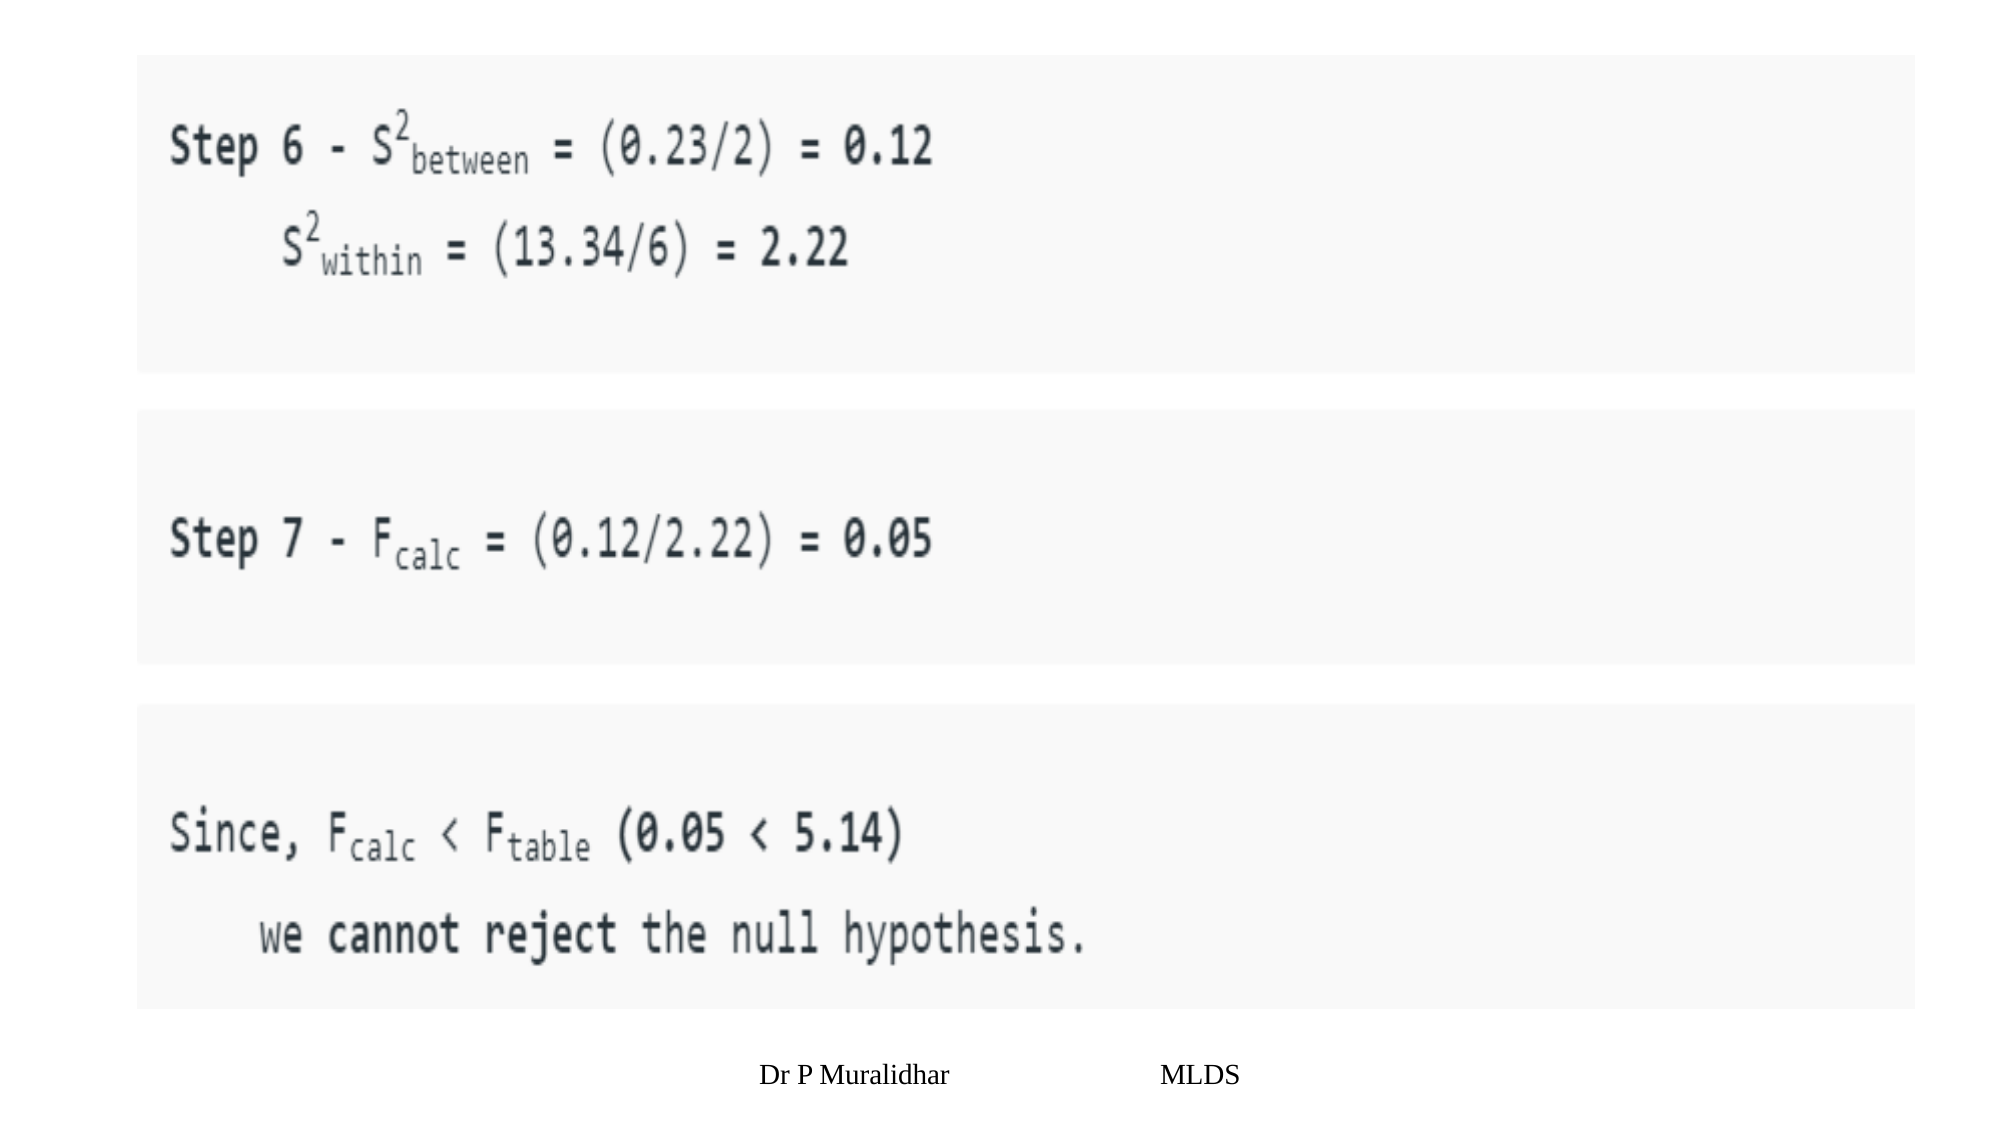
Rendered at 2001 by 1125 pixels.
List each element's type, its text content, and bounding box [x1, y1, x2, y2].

footer Dr P Muralidhar MLDS [662, 1042, 1338, 1103]
picture [137, 55, 1915, 1009]
